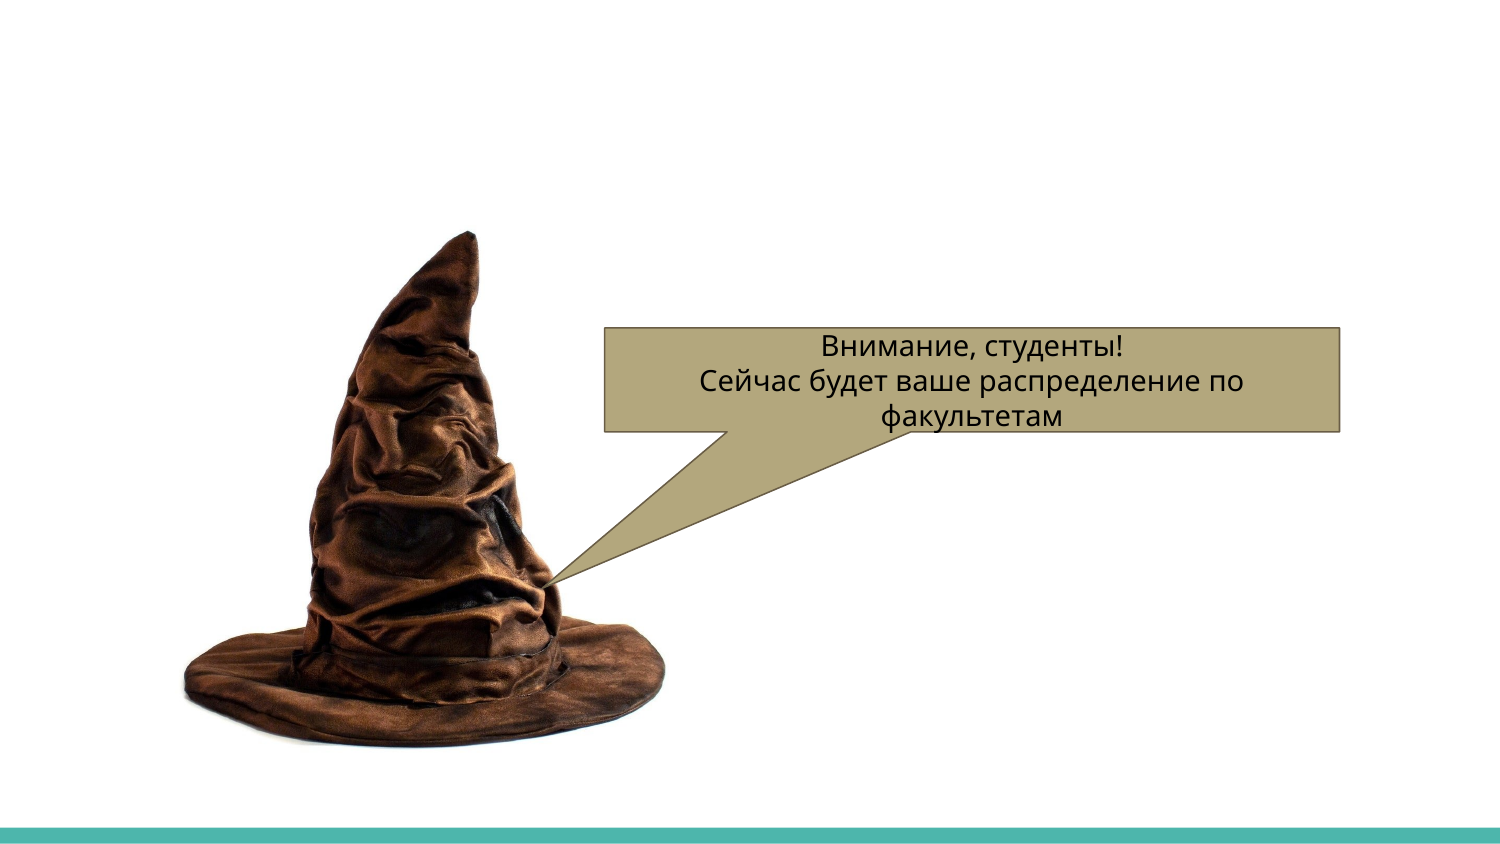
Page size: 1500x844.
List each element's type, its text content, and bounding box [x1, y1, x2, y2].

text_box Внимание, студенты! Сейчас будет ваше распределение по факультетам [859, 327, 1340, 454]
picture [24, 191, 855, 819]
